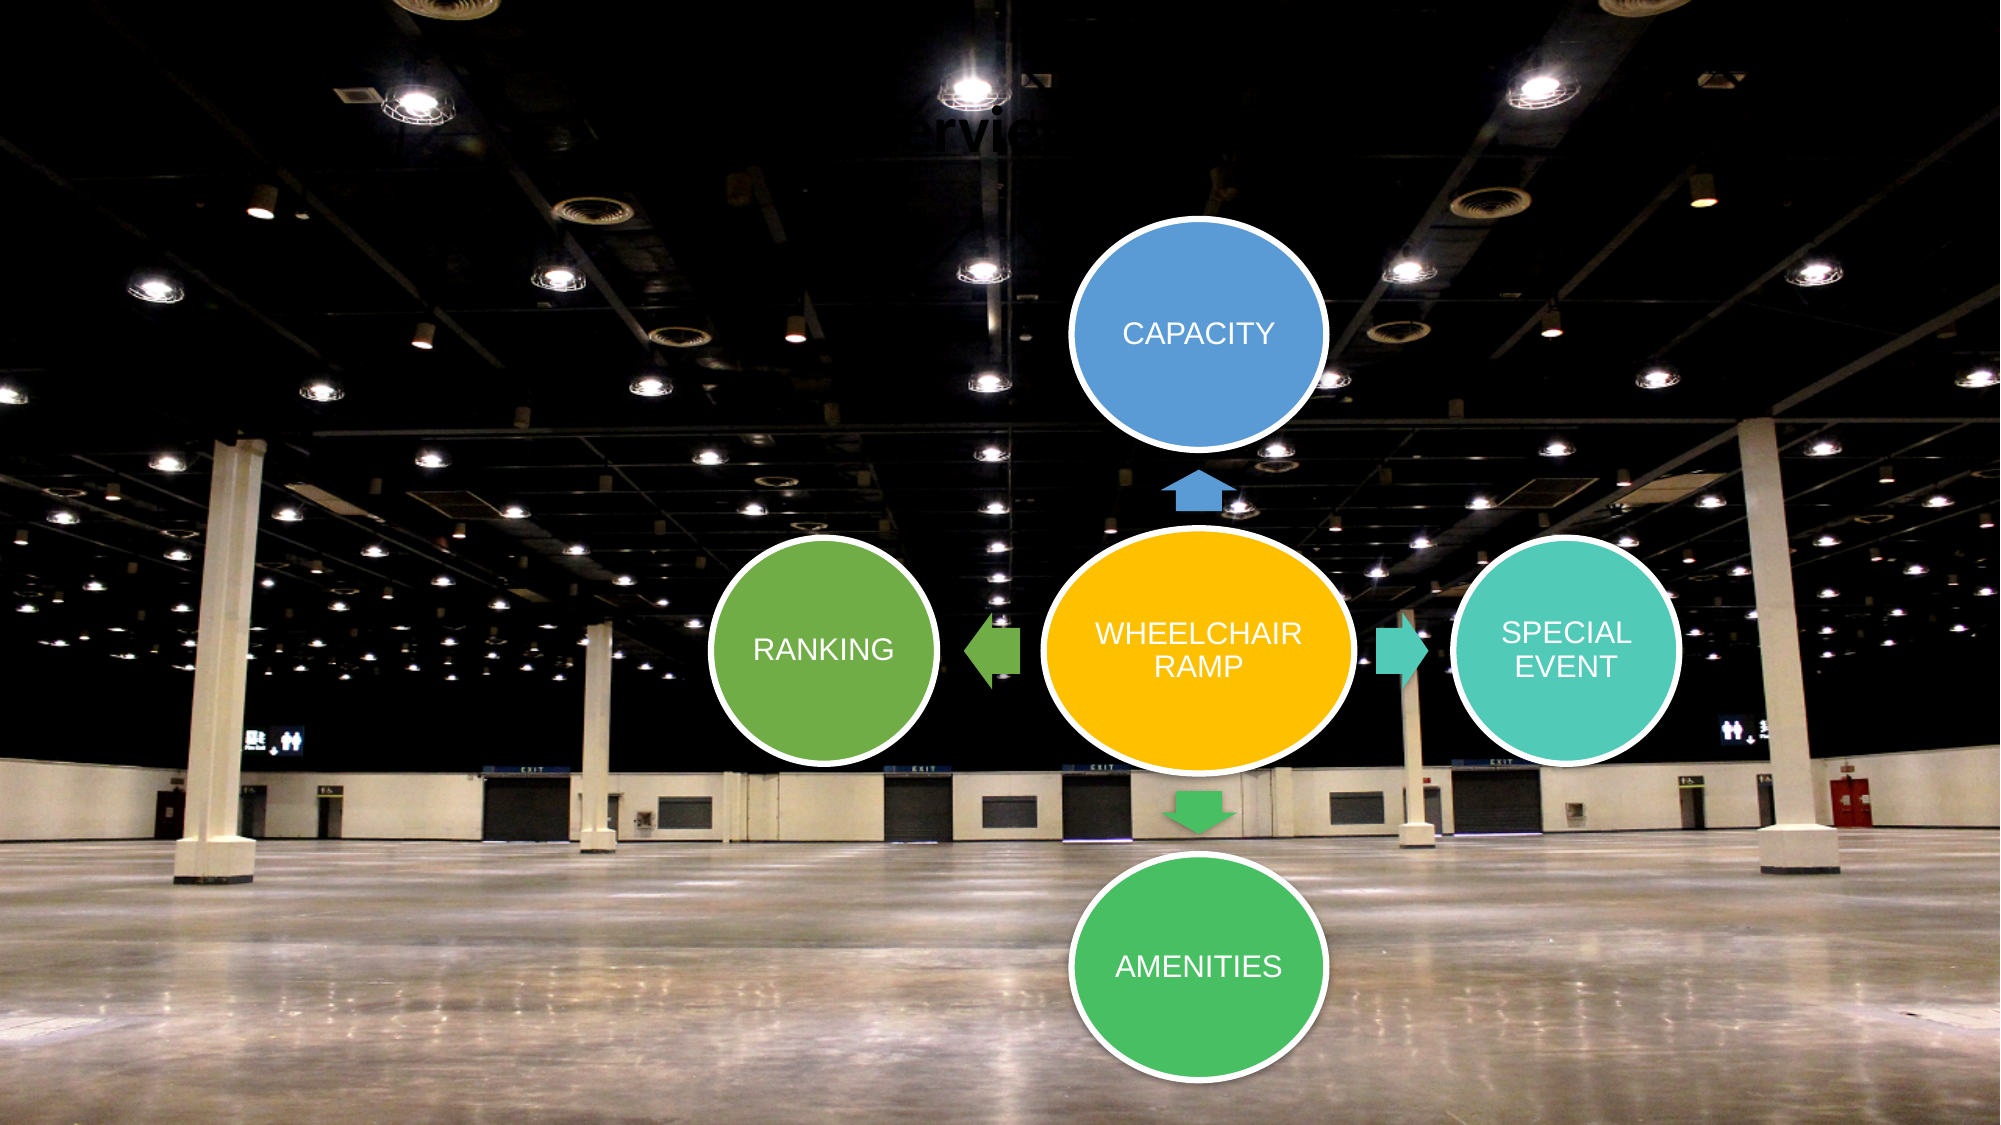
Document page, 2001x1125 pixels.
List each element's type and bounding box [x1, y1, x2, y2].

text_box [328, 219, 2000, 1080]
picture [0, 0, 2000, 1125]
